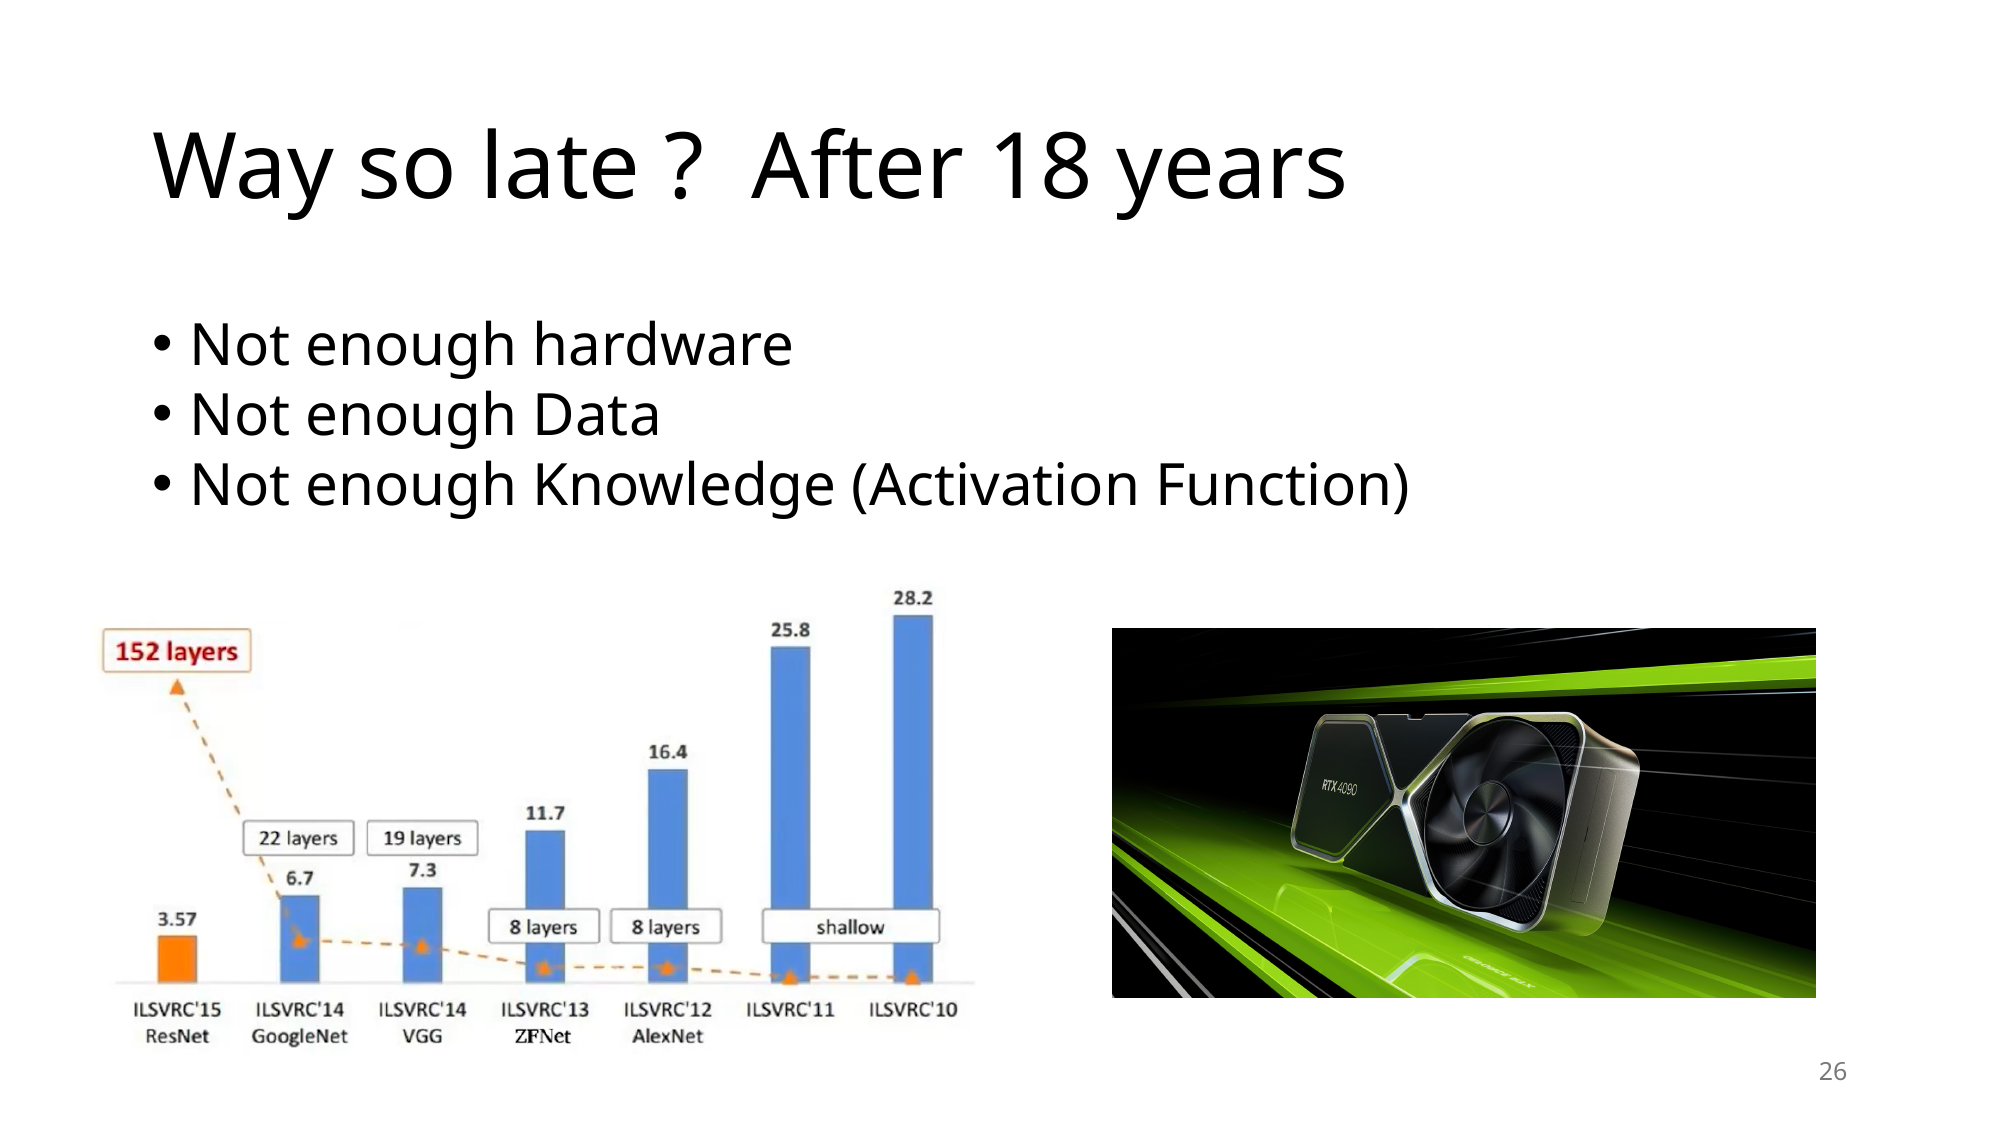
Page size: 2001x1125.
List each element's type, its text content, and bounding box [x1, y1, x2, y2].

list Not enough hardware Not enough Data Not enough Knowledge (Activation Function) [137, 299, 1863, 1014]
picture [55, 553, 1001, 1074]
picture [1111, 628, 1816, 999]
slide_number 26 [1412, 1042, 1863, 1103]
title Way so late ? After 18 years [137, 59, 1863, 278]
